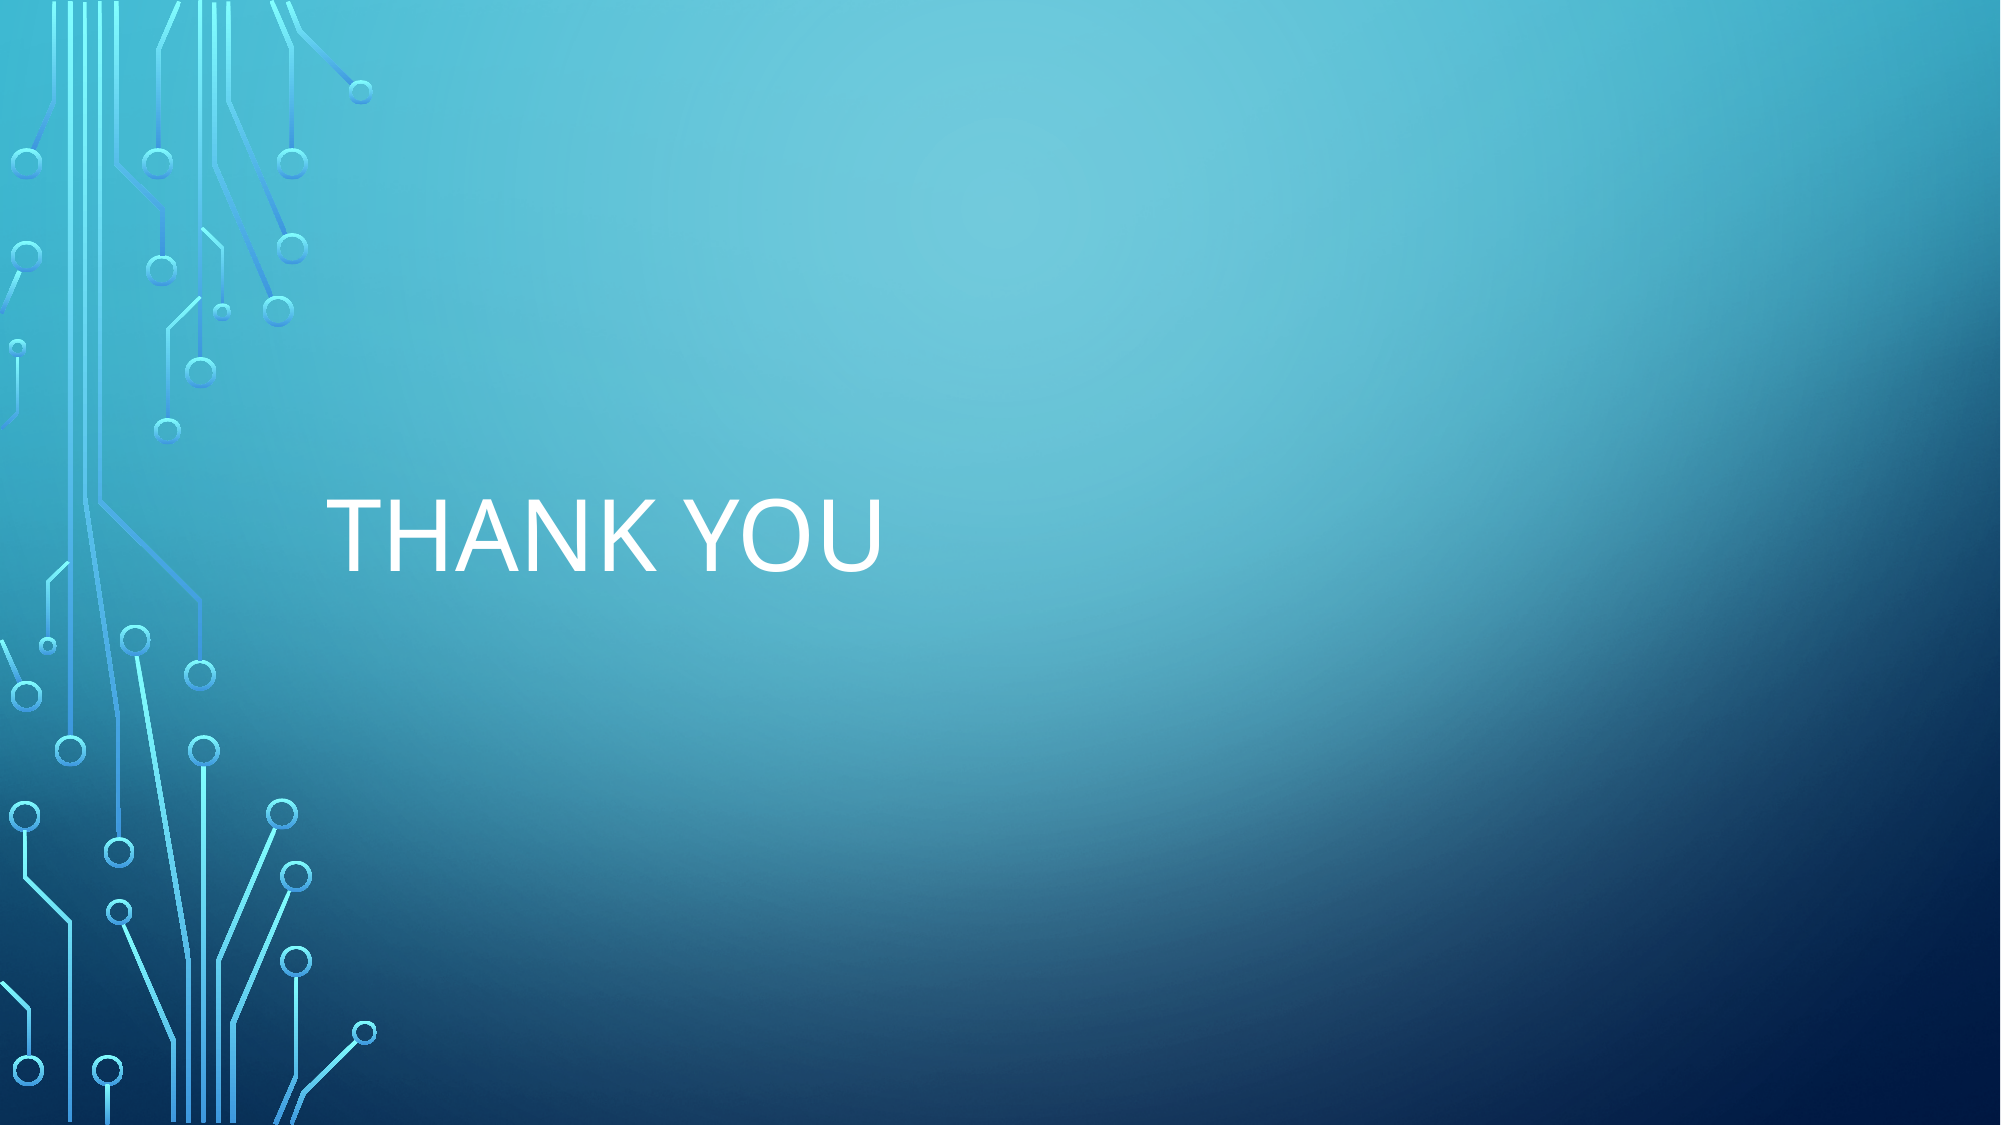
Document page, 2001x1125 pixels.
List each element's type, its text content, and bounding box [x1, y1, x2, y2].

title Thank You [311, 343, 1754, 736]
